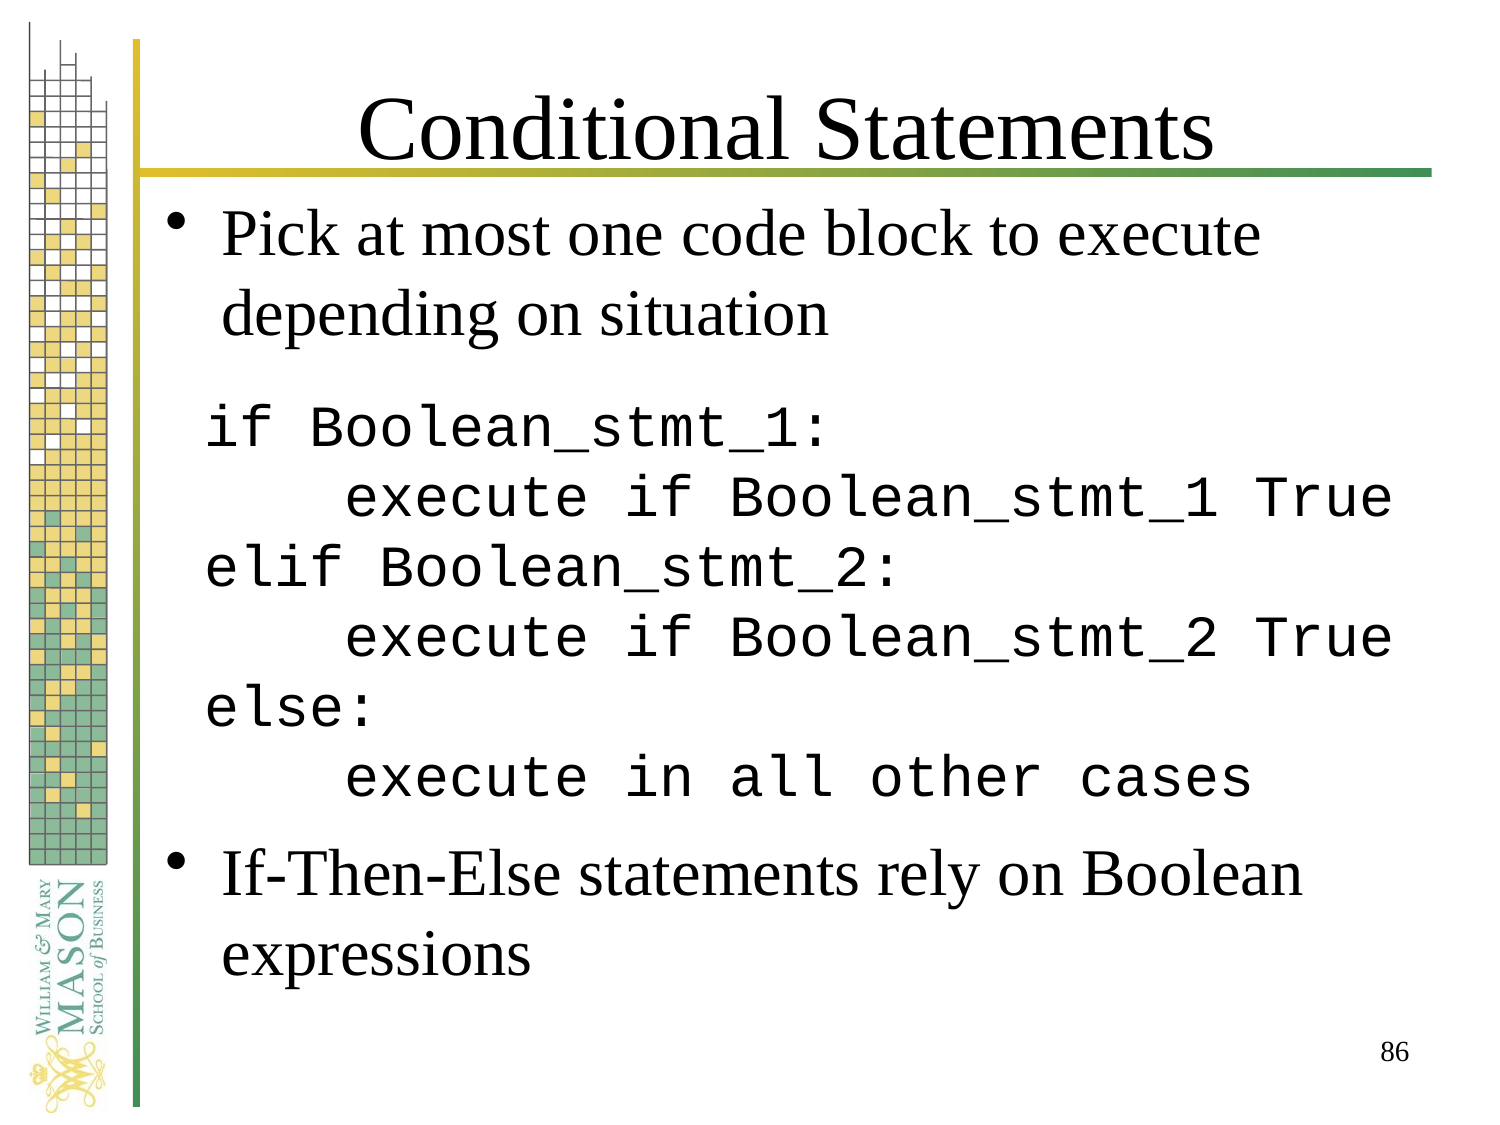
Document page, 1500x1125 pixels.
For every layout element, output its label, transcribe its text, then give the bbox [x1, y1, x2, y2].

slide_number 86 [1048, 1024, 1426, 1103]
text_box if Boolean_stmt_1: execute if Boolean_stmt_1 True elif Boolean_stmt_2: execute if Boolean_stmt_2 True else: execute in all other cases [189, 380, 1445, 815]
title Conditional Statements [150, 45, 1425, 181]
list Pick at most one code block to execute depending on situation If-Then-Else statements rely on Boolean expressions [150, 181, 1500, 949]
slide_number 65 [29, 879, 107, 1113]
